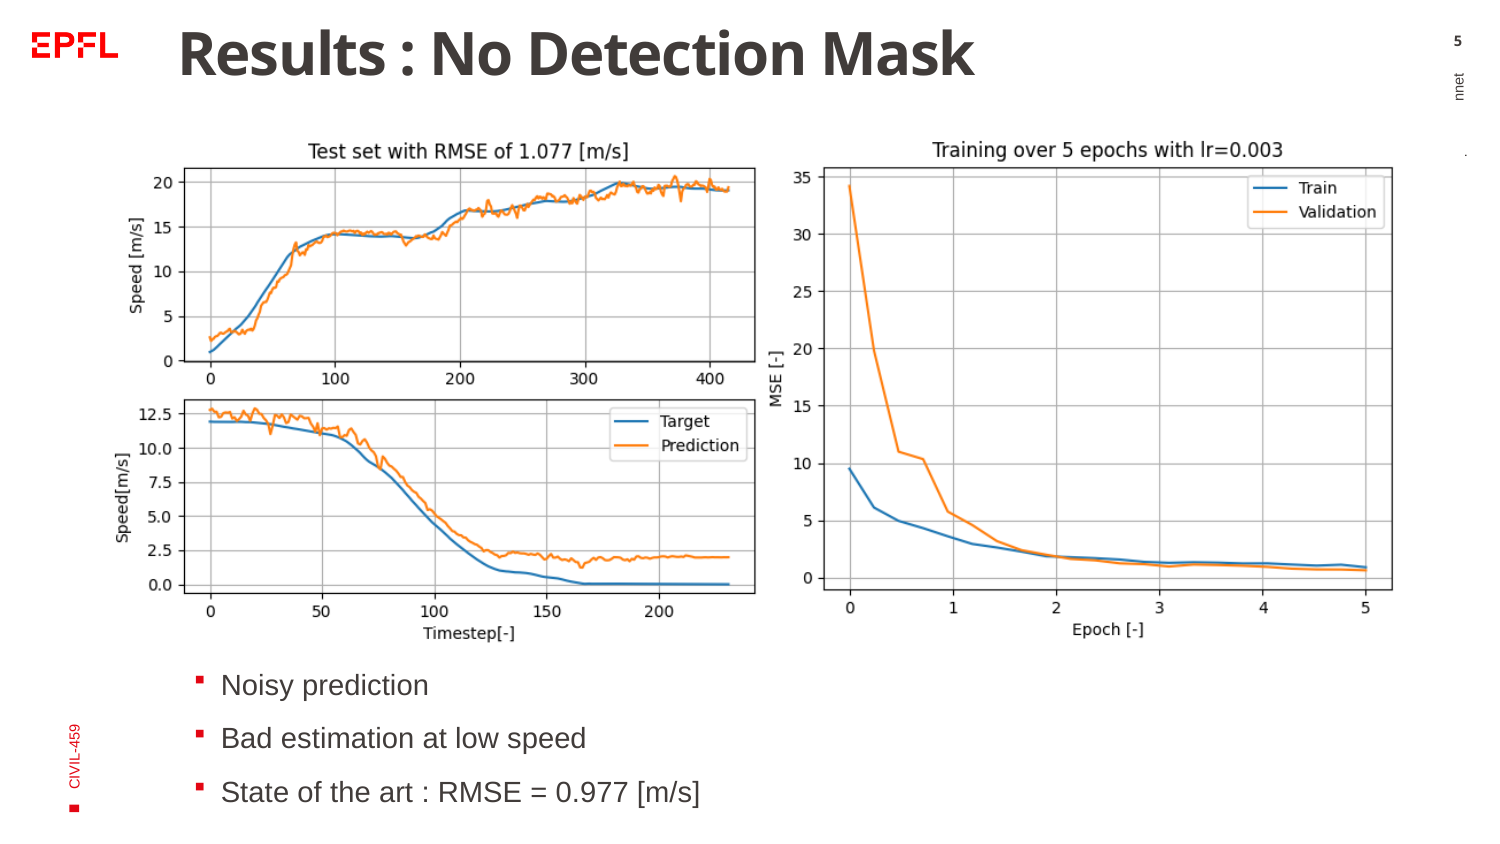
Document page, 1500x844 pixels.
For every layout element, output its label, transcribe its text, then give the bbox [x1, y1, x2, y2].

text_box Noisy prediction Bad estimation at low speed State of the art : RMSE = 0.977 [m/s] [164, 651, 864, 817]
picture [21, 21, 129, 69]
title Results : No Detection Mask [148, 29, 1053, 101]
slide_number CIVIL-459 [0, 256, 149, 805]
picture [92, 101, 1465, 654]
slide_number 5 [1415, 32, 1500, 58]
footer Stephen Monnet [1415, 58, 1500, 641]
